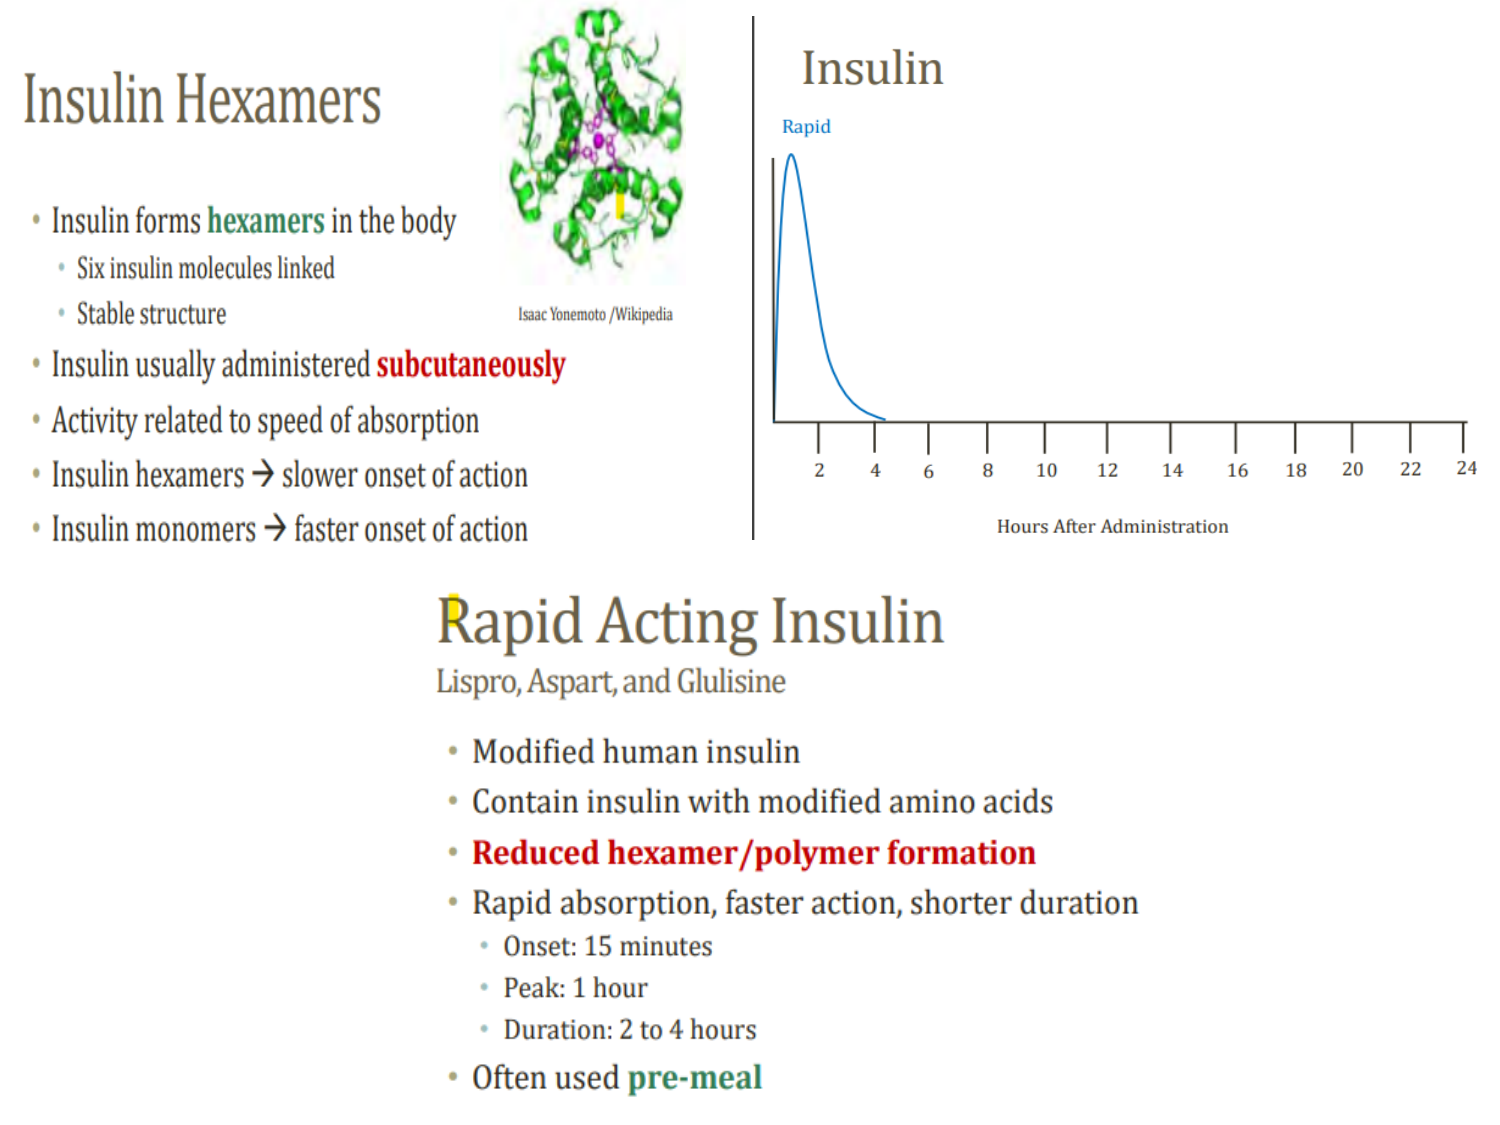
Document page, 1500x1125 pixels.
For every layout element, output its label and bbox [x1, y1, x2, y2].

picture [0, 0, 686, 564]
picture [752, 16, 1478, 540]
picture [412, 585, 1151, 1122]
